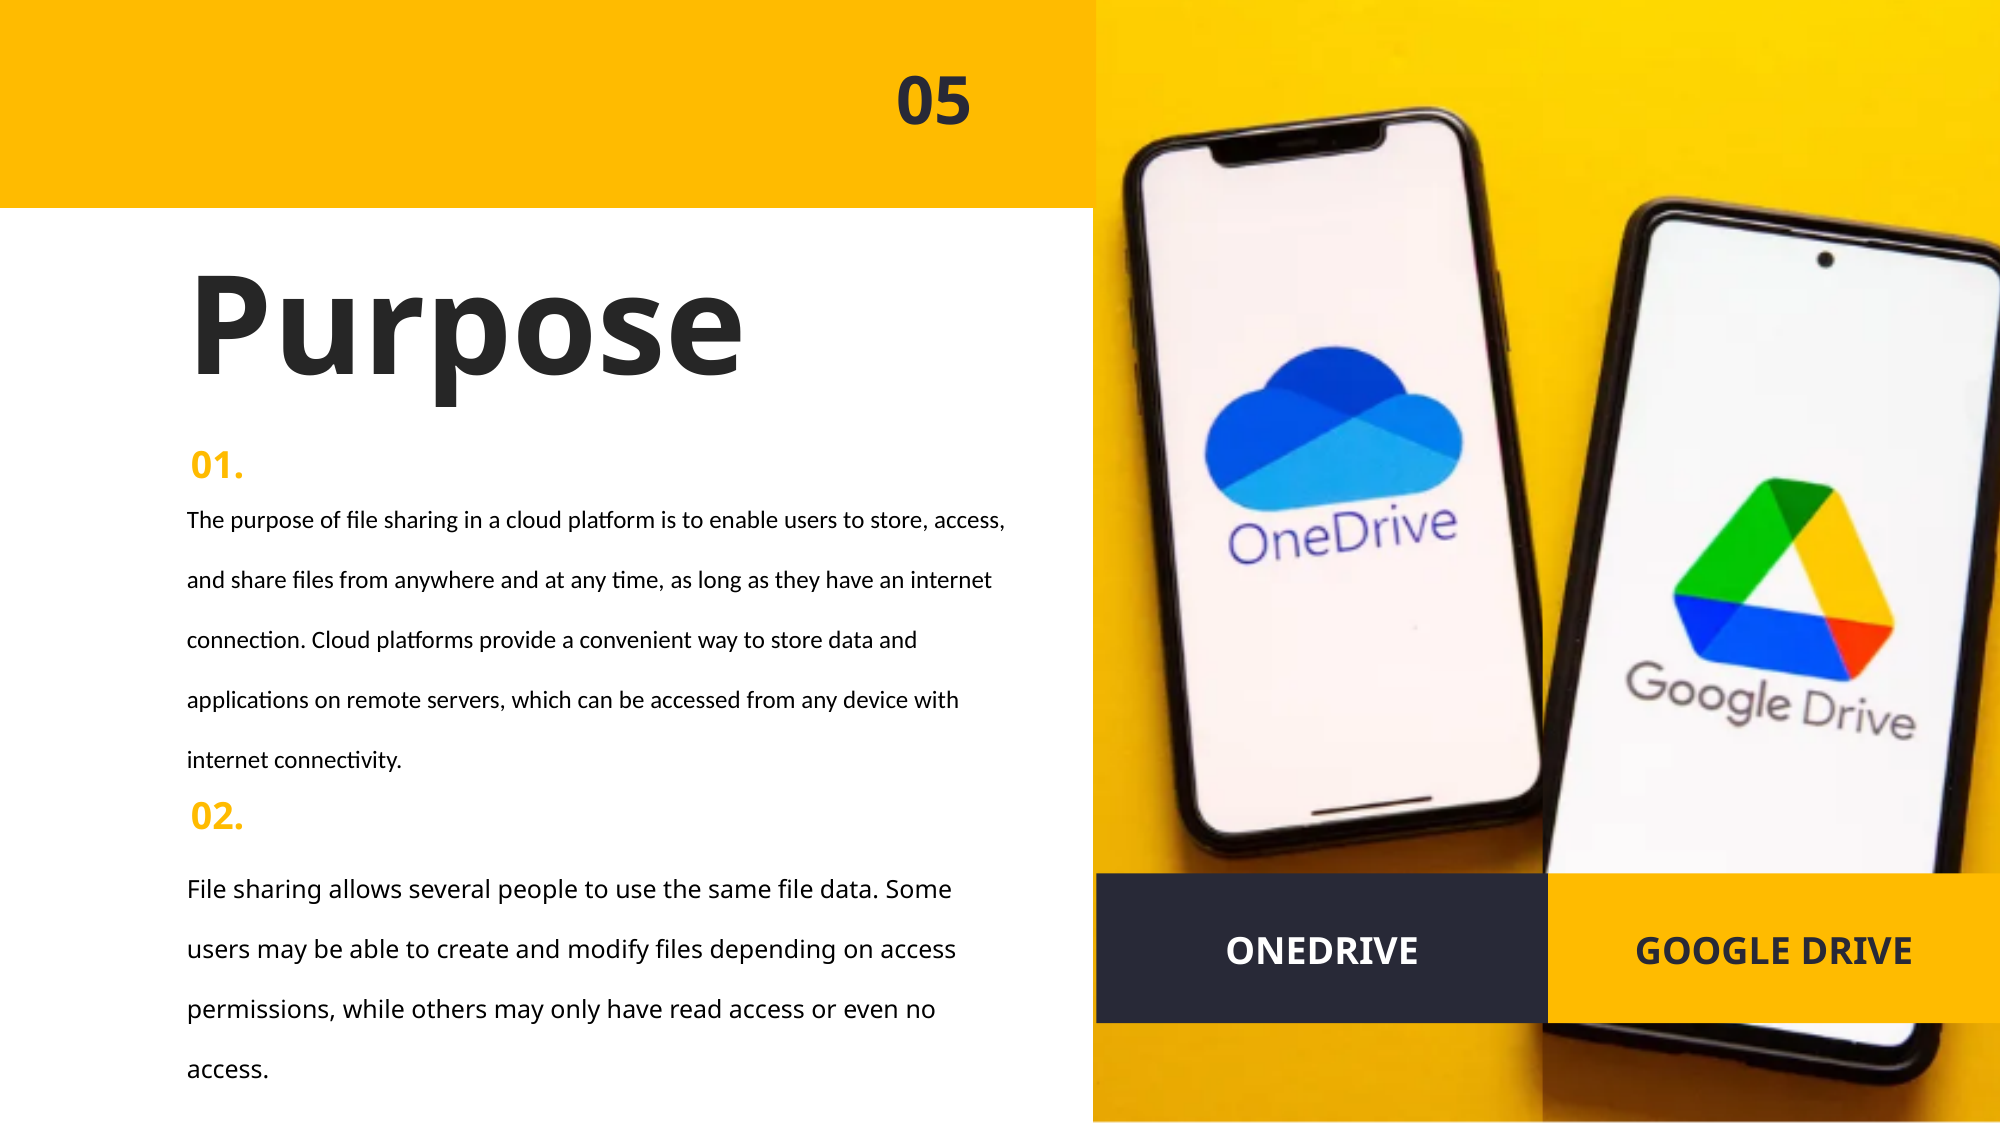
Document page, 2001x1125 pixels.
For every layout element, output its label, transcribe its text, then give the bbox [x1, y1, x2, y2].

text_box The purpose of file sharing in a cloud platform is to enable users to store, access, and share files from anywhere and at any time, as long as they have an internet connection. Cloud platforms provide a convenient way to store data and applications on remote servers, which can be accessed from any device with internet connectivity. [172, 466, 1053, 841]
text_box 01. [175, 433, 277, 494]
picture [1093, 0, 2000, 1125]
text_box Purpose [172, 230, 988, 410]
text_box 05 [832, 50, 988, 146]
text_box [0, 0, 1093, 209]
text_box File sharing allows several people to use the same file data. Some users may be able to create and modify files depending on access permissions, while others may only have read access or even no access. [172, 836, 988, 1091]
text_box 02. [175, 784, 277, 845]
